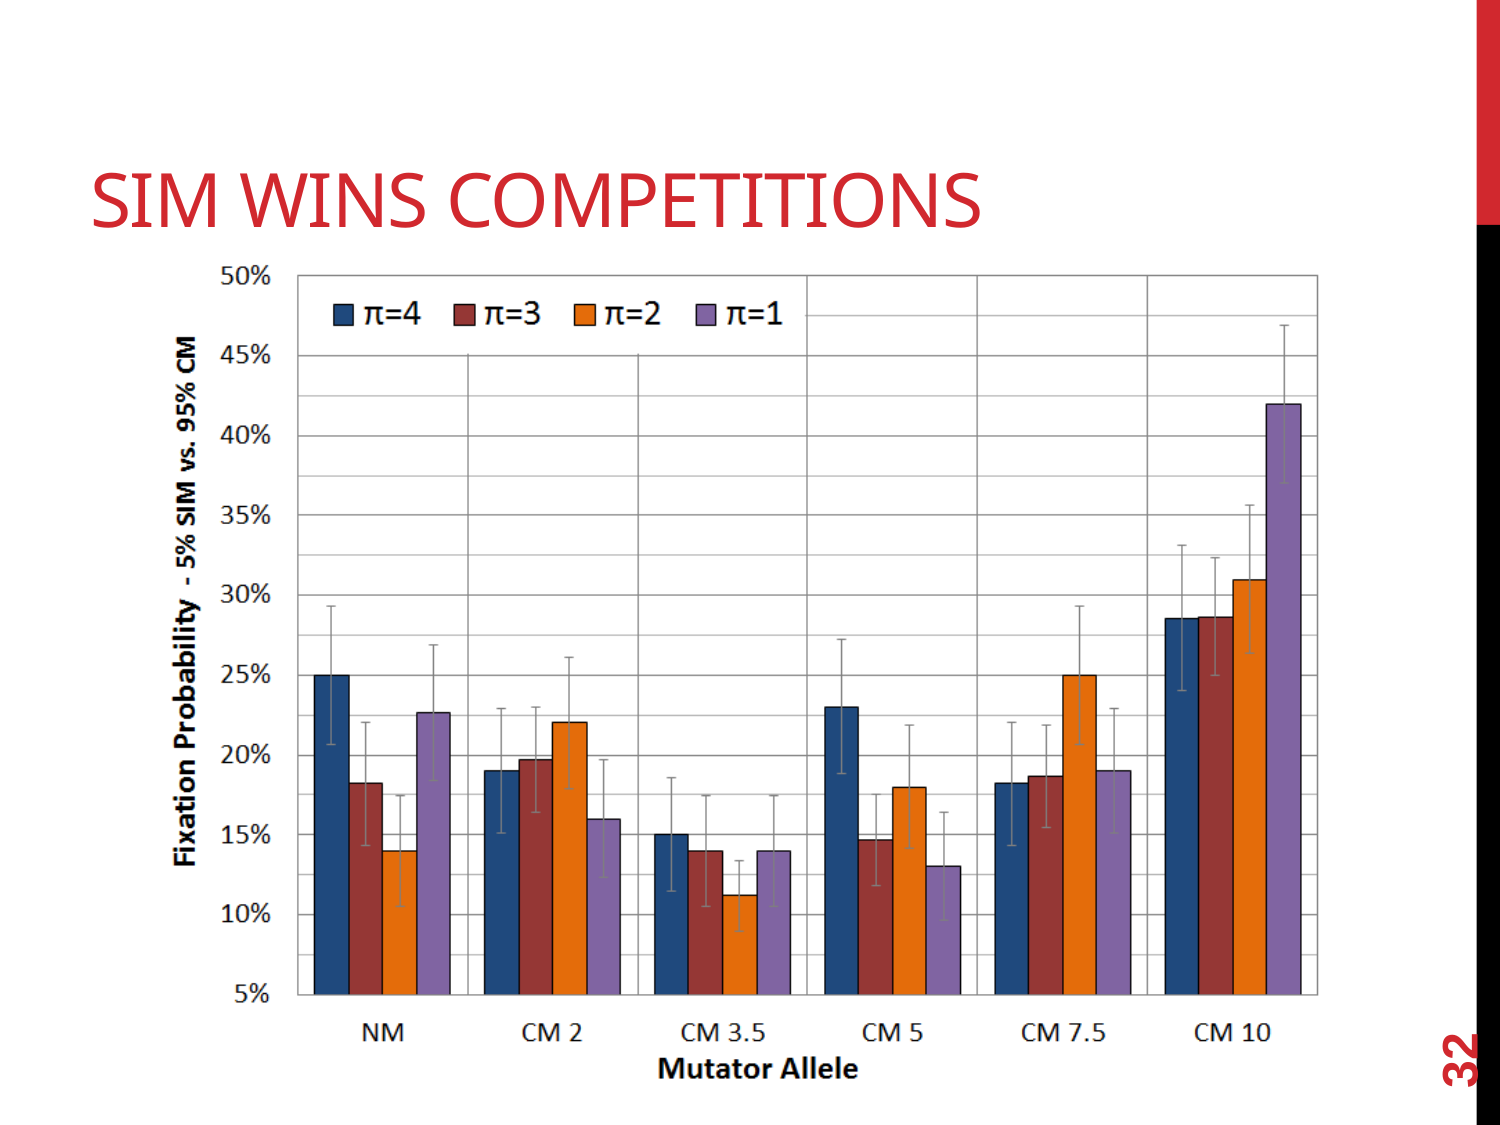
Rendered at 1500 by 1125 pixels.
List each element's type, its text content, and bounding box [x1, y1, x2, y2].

picture [158, 257, 1335, 1095]
slide_number 32 [1427, 887, 1488, 1104]
title SIM wins competitions [75, 25, 1025, 250]
